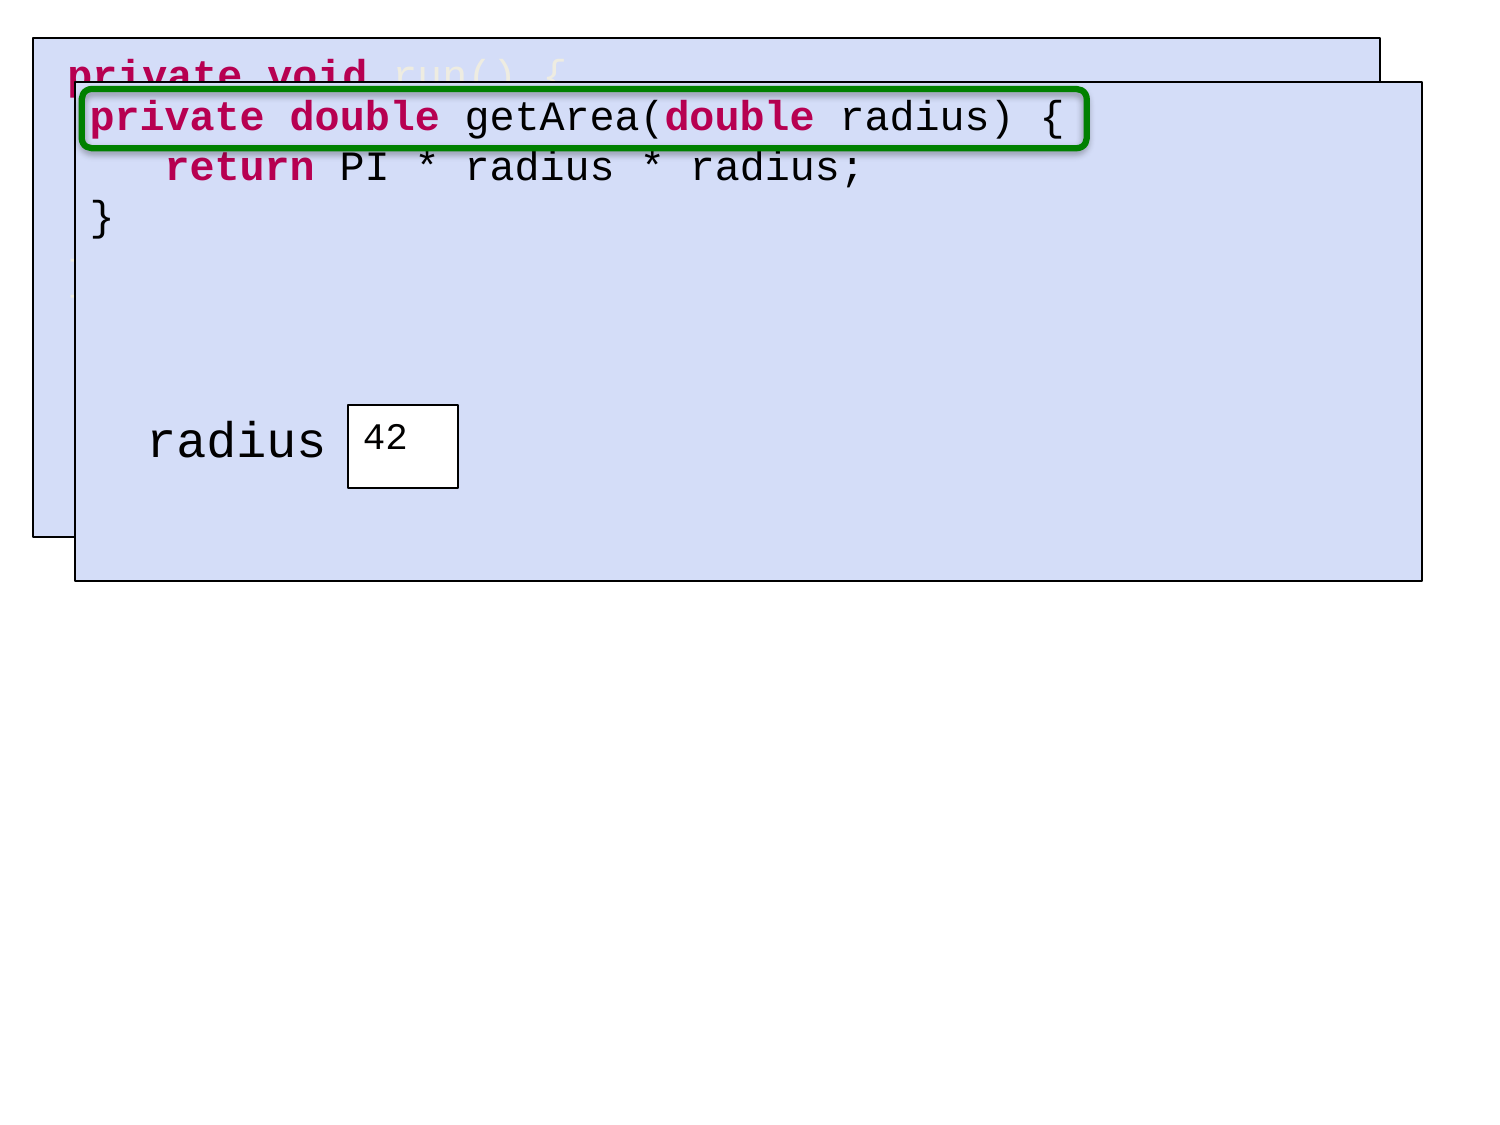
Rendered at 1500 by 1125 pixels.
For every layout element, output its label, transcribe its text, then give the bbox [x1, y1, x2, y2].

text_box 42 [348, 404, 459, 488]
text_box private double getArea(double radius) { return PI * radius * radius; } [74, 81, 1422, 582]
text_box private void run() { double r = readPositive(“Enter radius: “); double area = getArea(r); println(area); } [52, 0, 1451, 396]
text_box [80, 88, 1088, 149]
text_box [33, 37, 74, 538]
text_box radius [131, 400, 342, 475]
